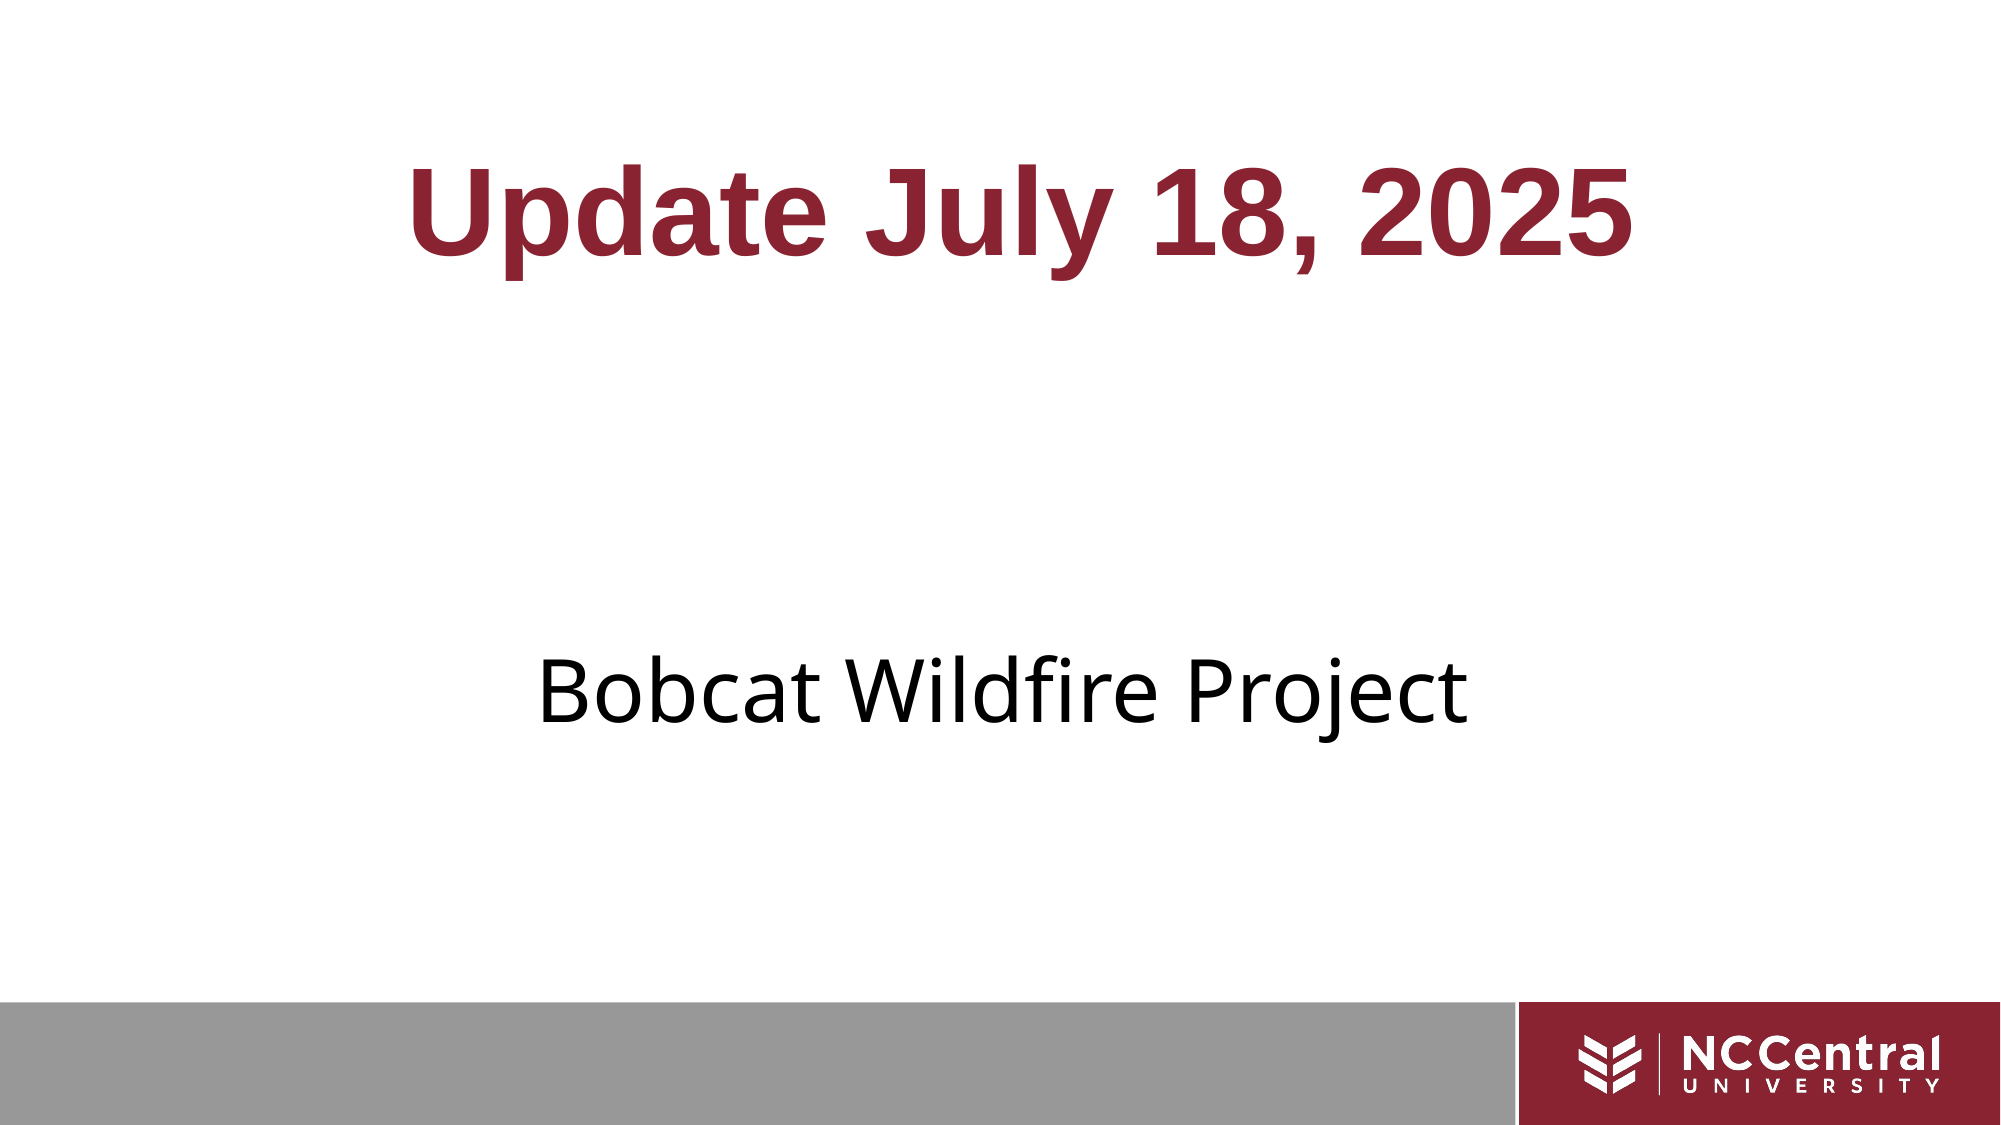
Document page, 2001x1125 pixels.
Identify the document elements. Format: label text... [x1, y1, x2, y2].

picture [1519, 1002, 2001, 1125]
subtitle Update July 18, 2025 [40, 139, 2000, 324]
title Bobcat Wildfire Project [2, 451, 2000, 884]
